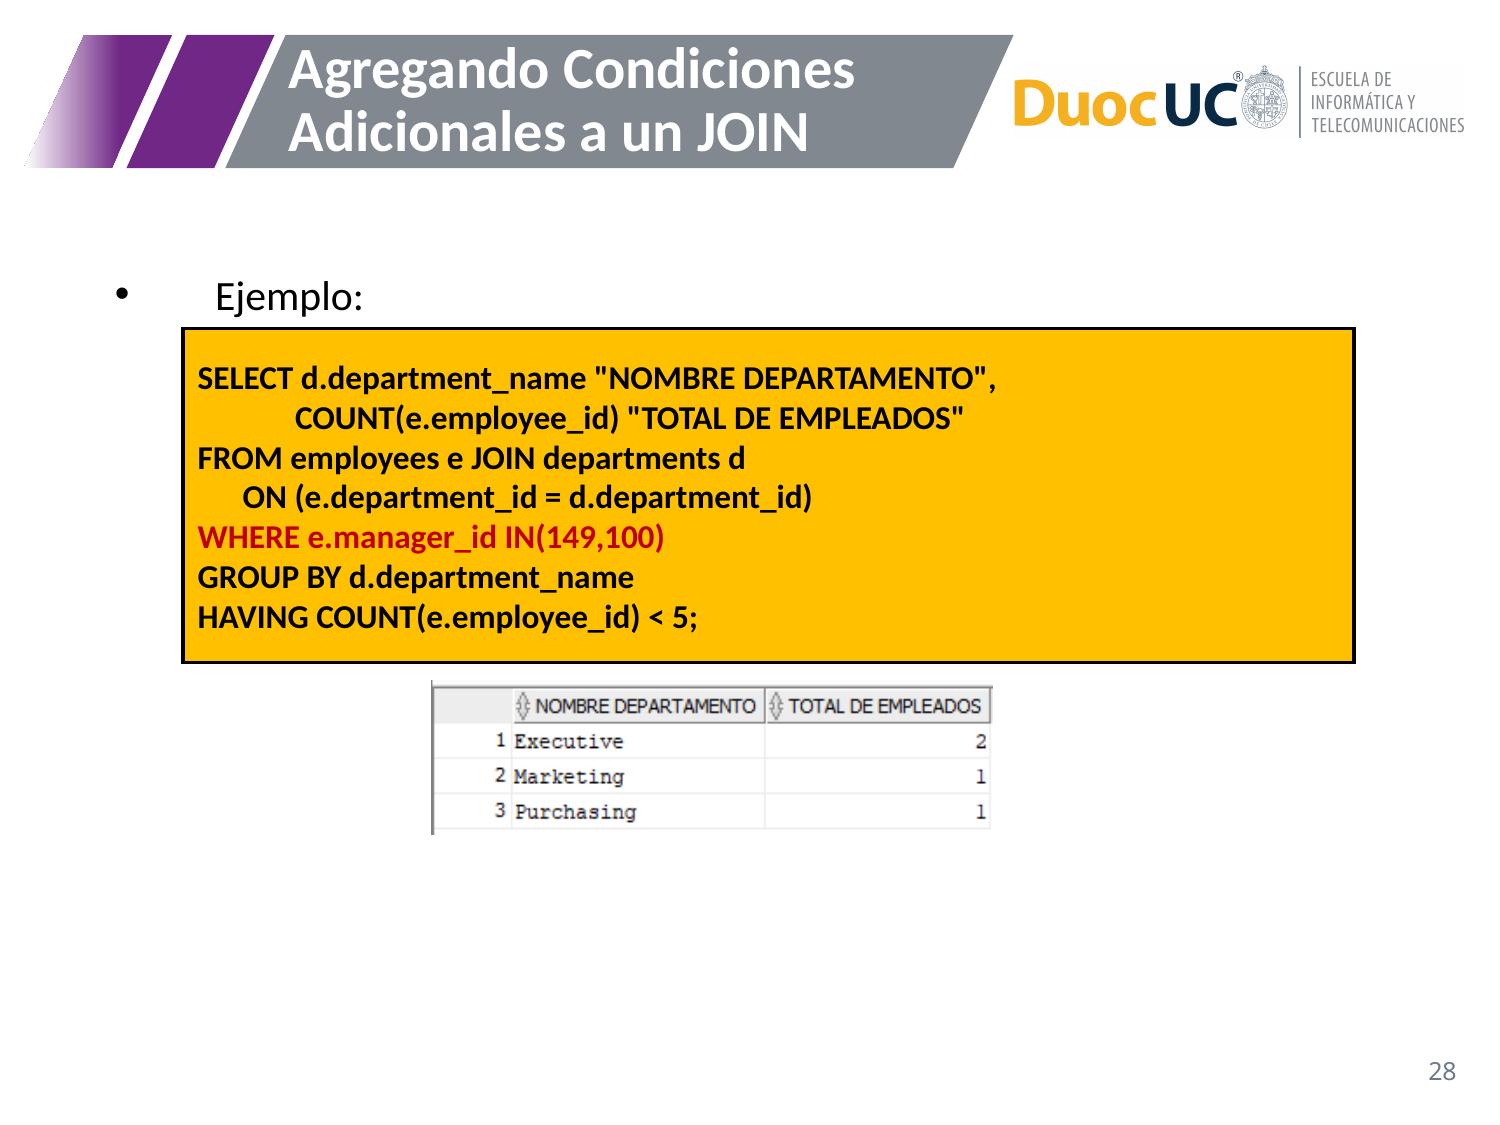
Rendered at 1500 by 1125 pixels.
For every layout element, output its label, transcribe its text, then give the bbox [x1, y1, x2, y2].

title Agregando Condiciones Adicionales a un JOIN [274, 34, 978, 169]
text_box SELECT d.department_name "NOMBRE DEPARTAMENTO", COUNT(e.employee_id) "TOTAL DE EMPLEADOS" FROM employees e JOIN departments d ON (e.department_id = d.department_id) WHERE e.manager_id IN(149,100) GROUP BY d.department_name HAVING COUNT(e.employee_id) < 5; [183, 328, 1354, 663]
text_box Ejemplo: [100, 271, 1388, 338]
picture [1013, 63, 1465, 140]
picture [430, 680, 994, 835]
